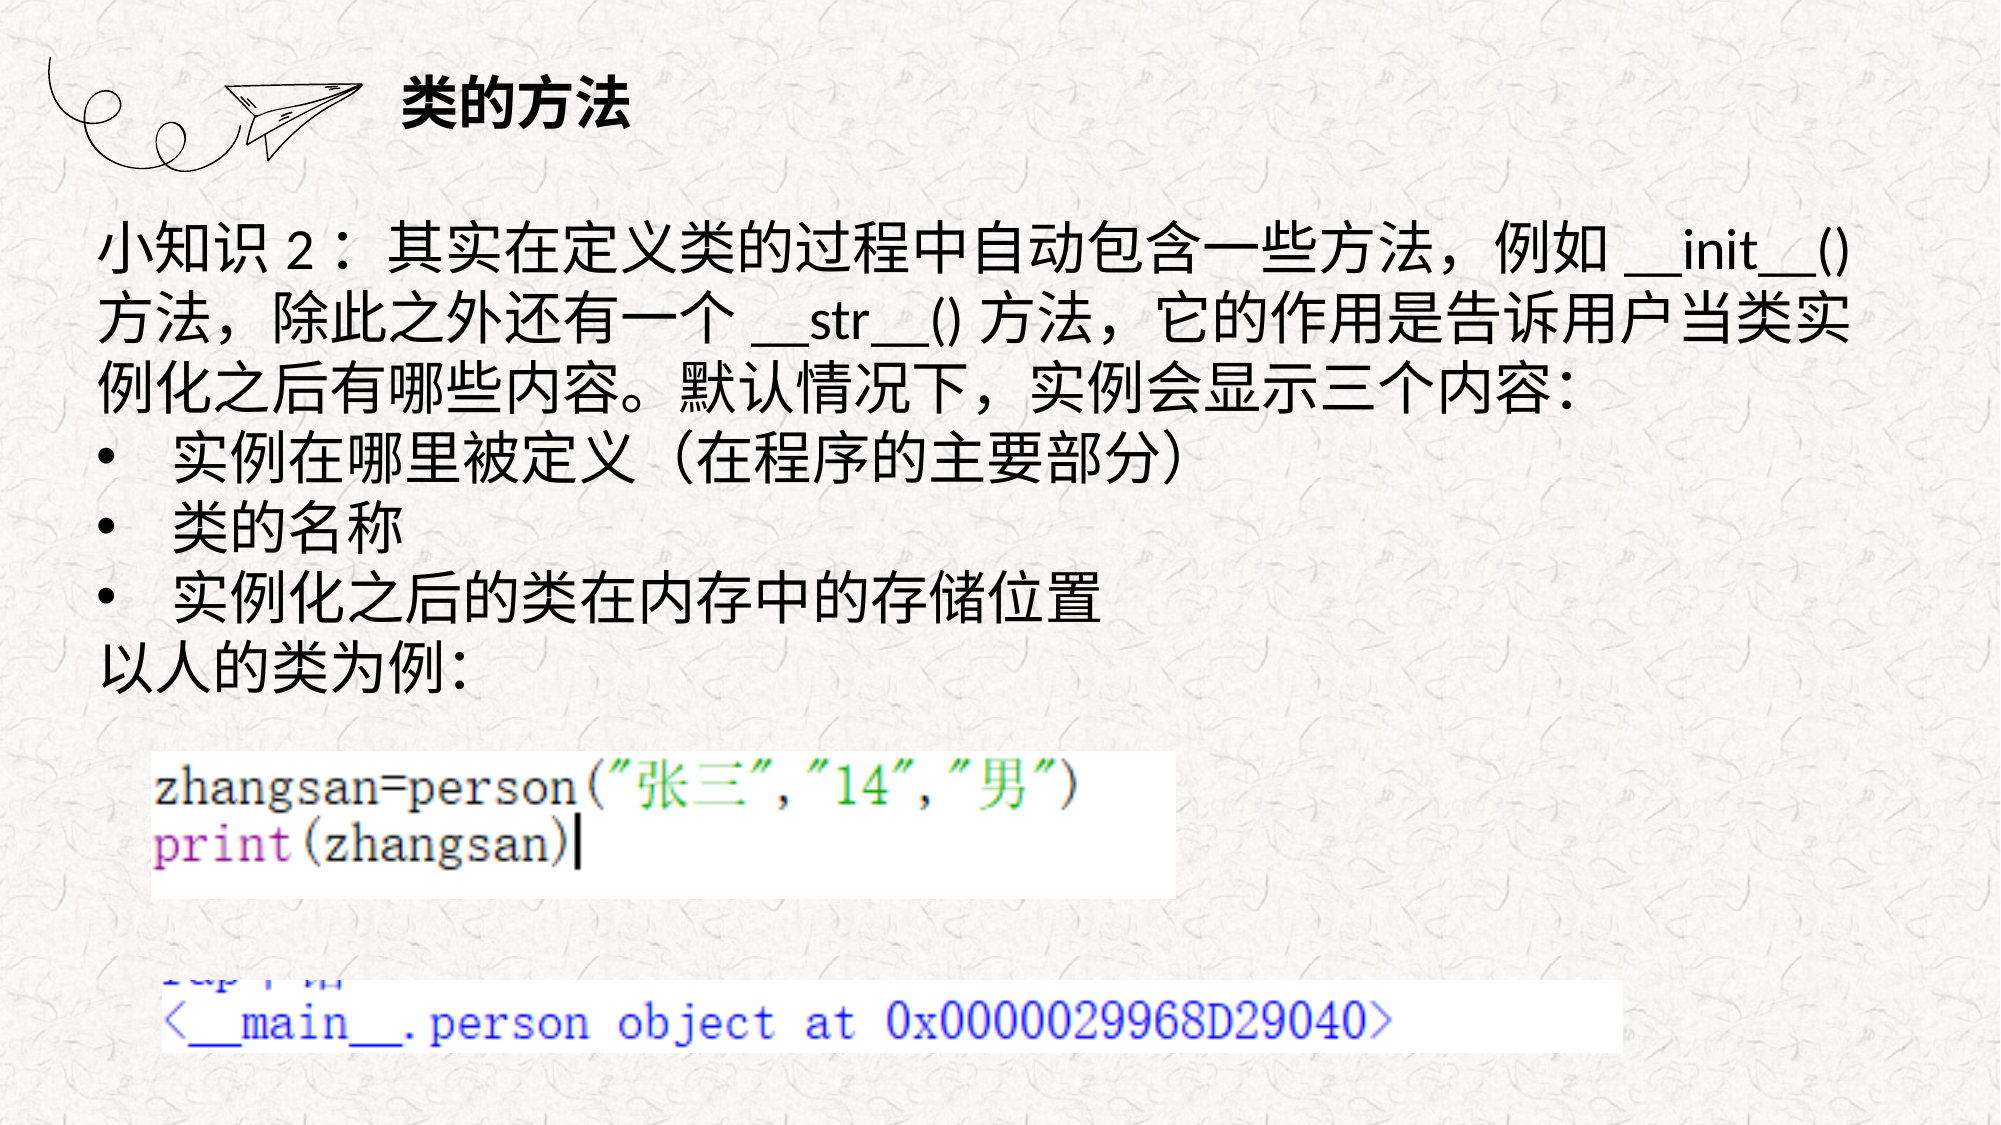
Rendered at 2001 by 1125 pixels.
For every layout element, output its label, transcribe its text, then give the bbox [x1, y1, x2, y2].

picture [0, 0, 2001, 1125]
text_box 小知识2：其实在定义类的过程中自动包含一些方法，例如__init__()方法，除此之外还有一个__str__()方法，它的作用是告诉用户当类实例化之后有哪些内容。默认情况下，实例会显示三个内容： 实例在哪里被定义（在程序的主要部分） 类的名称 实例化之后的类在内存中的存储位置 以人的类为例： [81, 203, 1909, 772]
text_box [48, 56, 649, 172]
